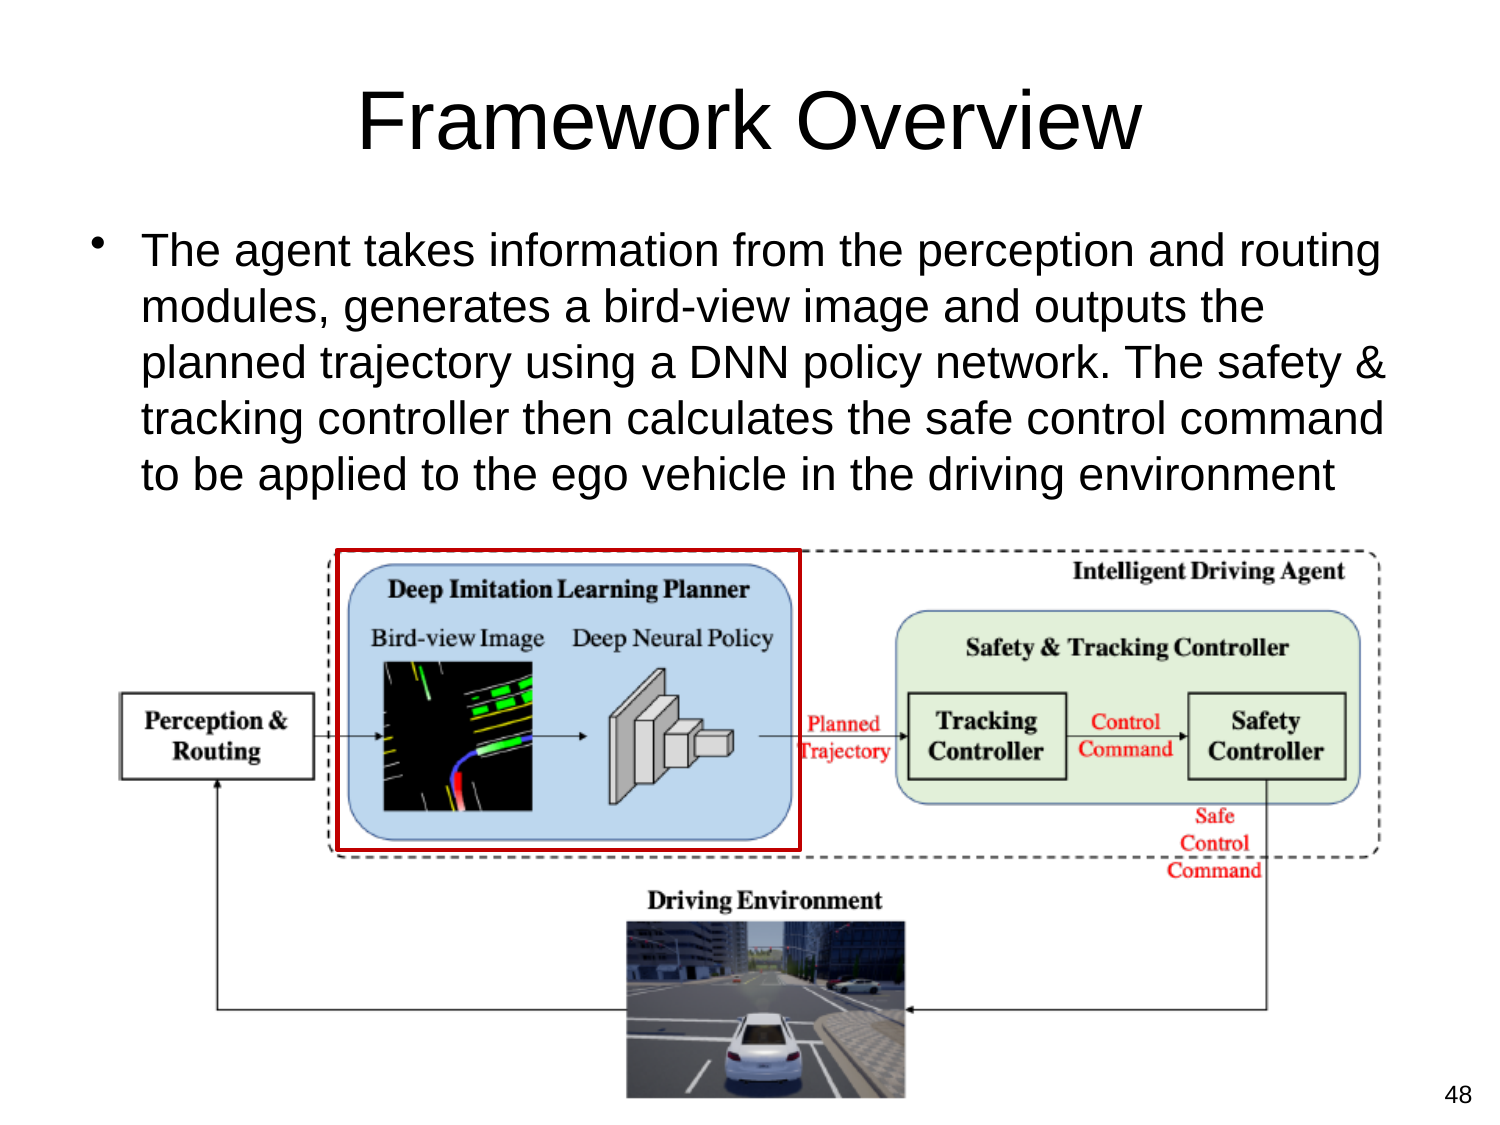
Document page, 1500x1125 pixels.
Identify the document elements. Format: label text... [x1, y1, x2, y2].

title Framework Overview [74, 44, 1426, 188]
list The agent takes information from the perception and routing modules, generates a bird-view image and outputs the planned trajectory using a DNN policy network. The safety & tracking controller then calculates the safe control command to be applied to the ego vehicle in the driving environment [74, 212, 1426, 563]
slide_number 48 [1137, 1070, 1488, 1112]
picture [116, 537, 1384, 1101]
